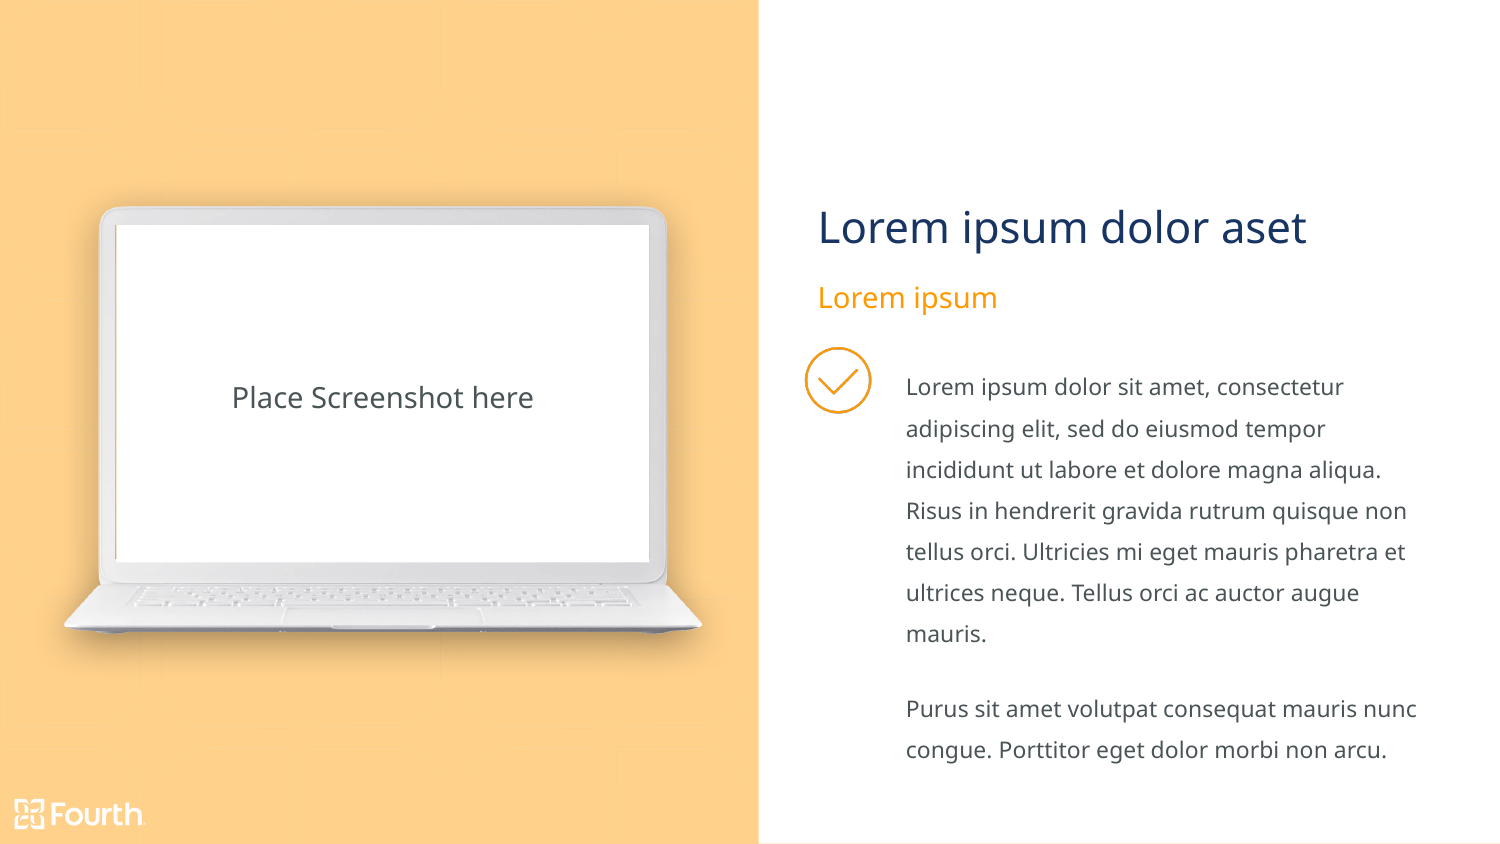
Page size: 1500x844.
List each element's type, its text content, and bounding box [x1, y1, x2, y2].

title Lorem ipsum dolor aset [802, 181, 1467, 271]
picture [14, 798, 146, 830]
picture [59, 202, 707, 642]
picture [802, 343, 874, 416]
subtitle Lorem ipsum [802, 271, 1467, 322]
list Lorem ipsum dolor sit amet, consectetur adipiscing elit, sed do eiusmod tempor incididunt ut labore et dolore magna aliqua. Risus in hendrerit gravida rutrum quisque non tellus orci. Ultricies mi eget mauris pharetra et ultrices neque. Tellus orci ac auctor augue mauris. Purus sit amet volutpat consequat mauris nunc congue. Porttitor eget dolor morbi non arcu. [890, 344, 1454, 713]
